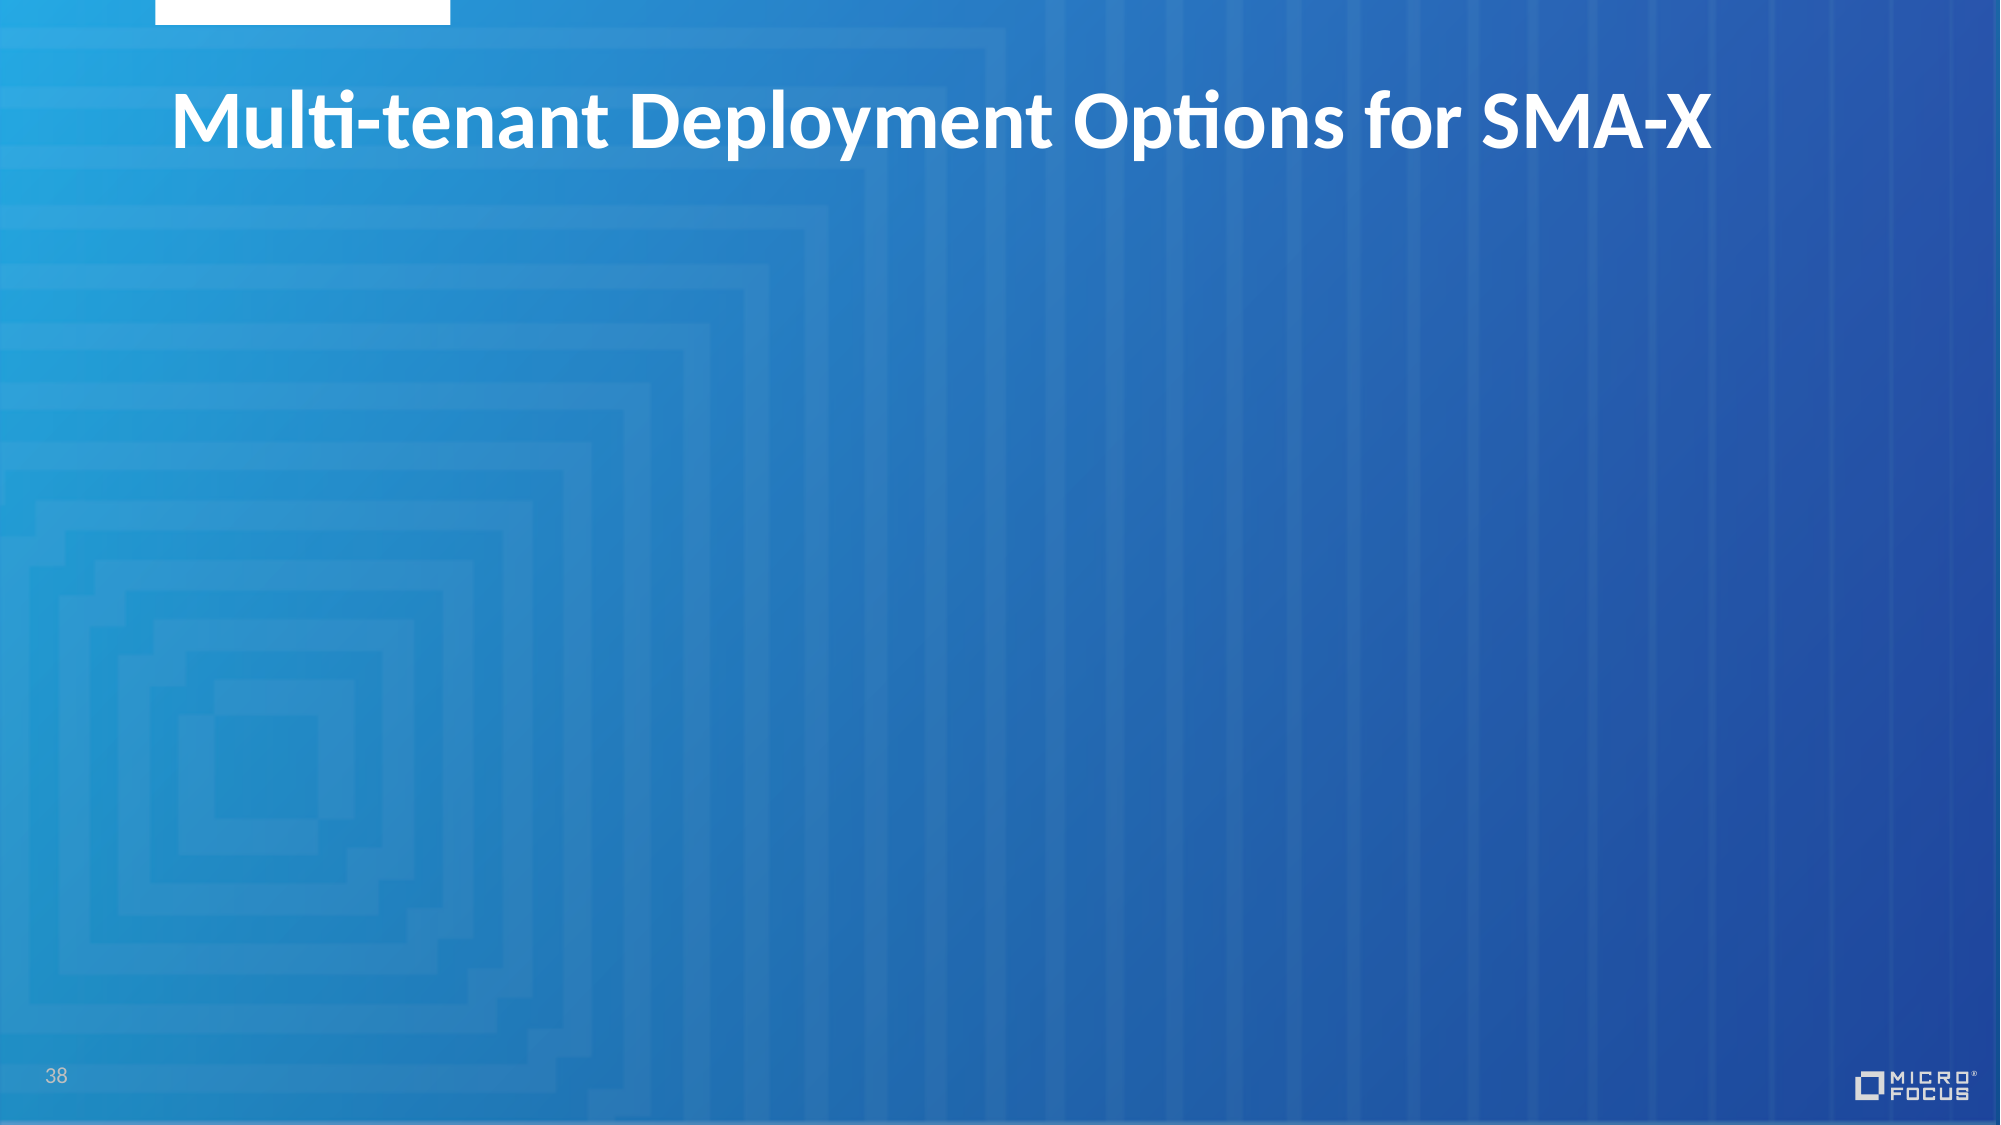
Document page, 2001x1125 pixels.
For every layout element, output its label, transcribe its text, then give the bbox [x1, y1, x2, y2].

title Multi-tenant Deployment Options for SMA-X [155, 14, 1813, 230]
slide_number 38 [30, 1051, 90, 1097]
